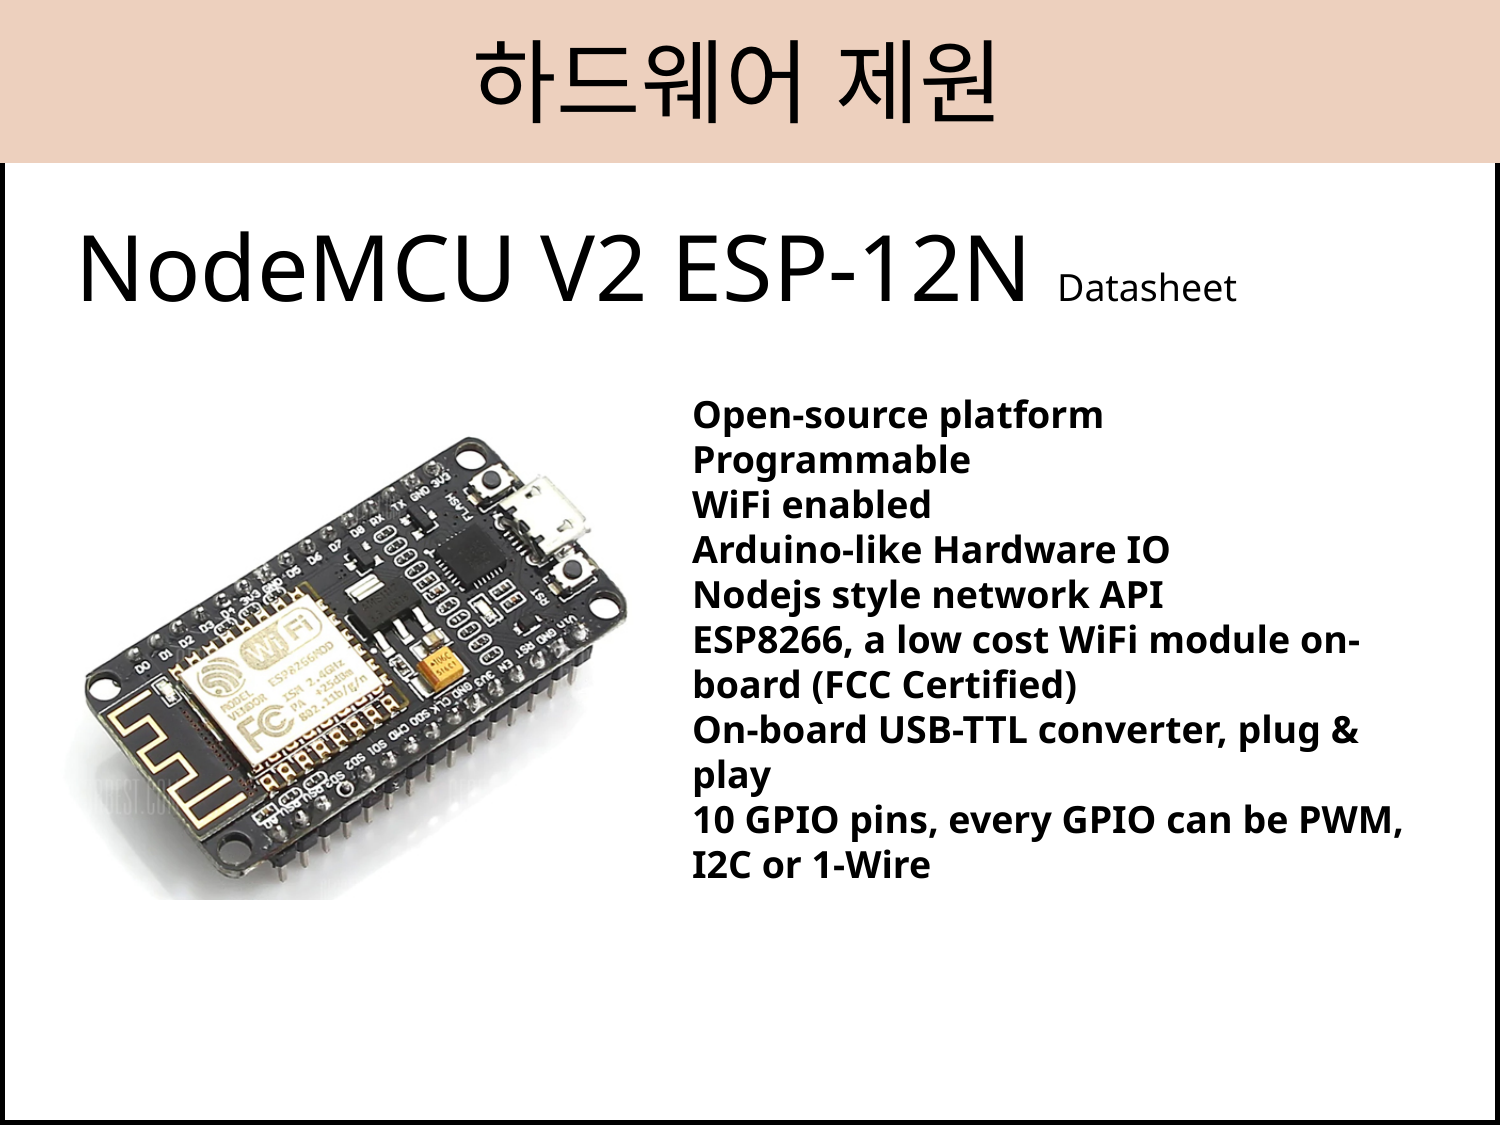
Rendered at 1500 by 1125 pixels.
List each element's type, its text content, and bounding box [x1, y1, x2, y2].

text_box Open-source platform Programmable WiFi enabled Arduino-like Hardware IO Nodejs style network API ESP8266, a low cost WiFi module on-board (FCC Certified) On-board USB-TTL converter, plug & play 10 GPIO pins, every GPIO can be PWM, I2C or 1-Wire [677, 338, 1433, 894]
text_box [0, 0, 1500, 165]
picture [40, 420, 680, 900]
text_box 하드웨어 제원 [41, 9, 1286, 151]
text_box [0, 165, 1500, 1125]
